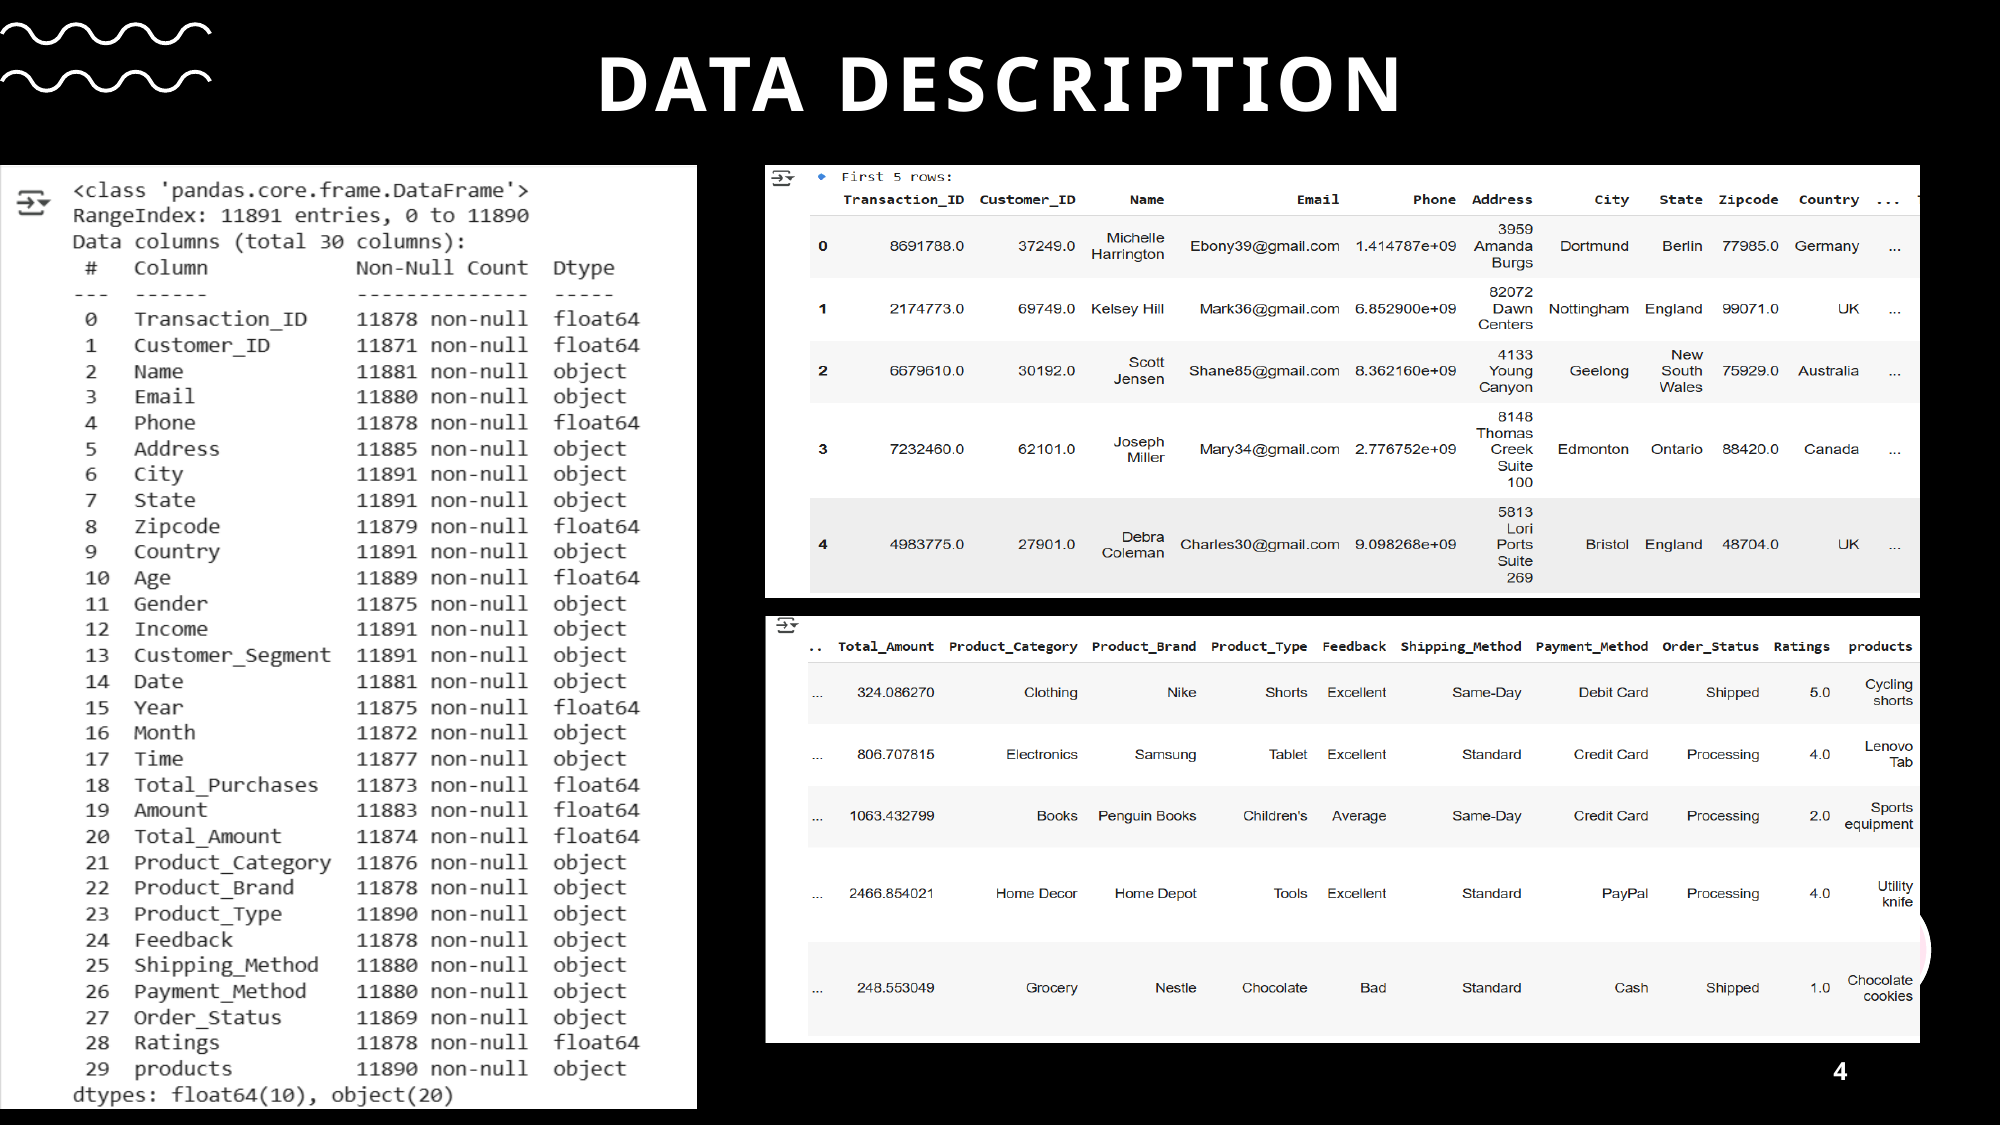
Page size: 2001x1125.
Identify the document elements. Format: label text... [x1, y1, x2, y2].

title DATA DESCRIPTION [137, 22, 1863, 153]
picture [765, 165, 1920, 598]
picture [0, 165, 697, 1109]
slide_number 4 [1412, 1043, 1863, 1103]
picture [765, 616, 1920, 1043]
